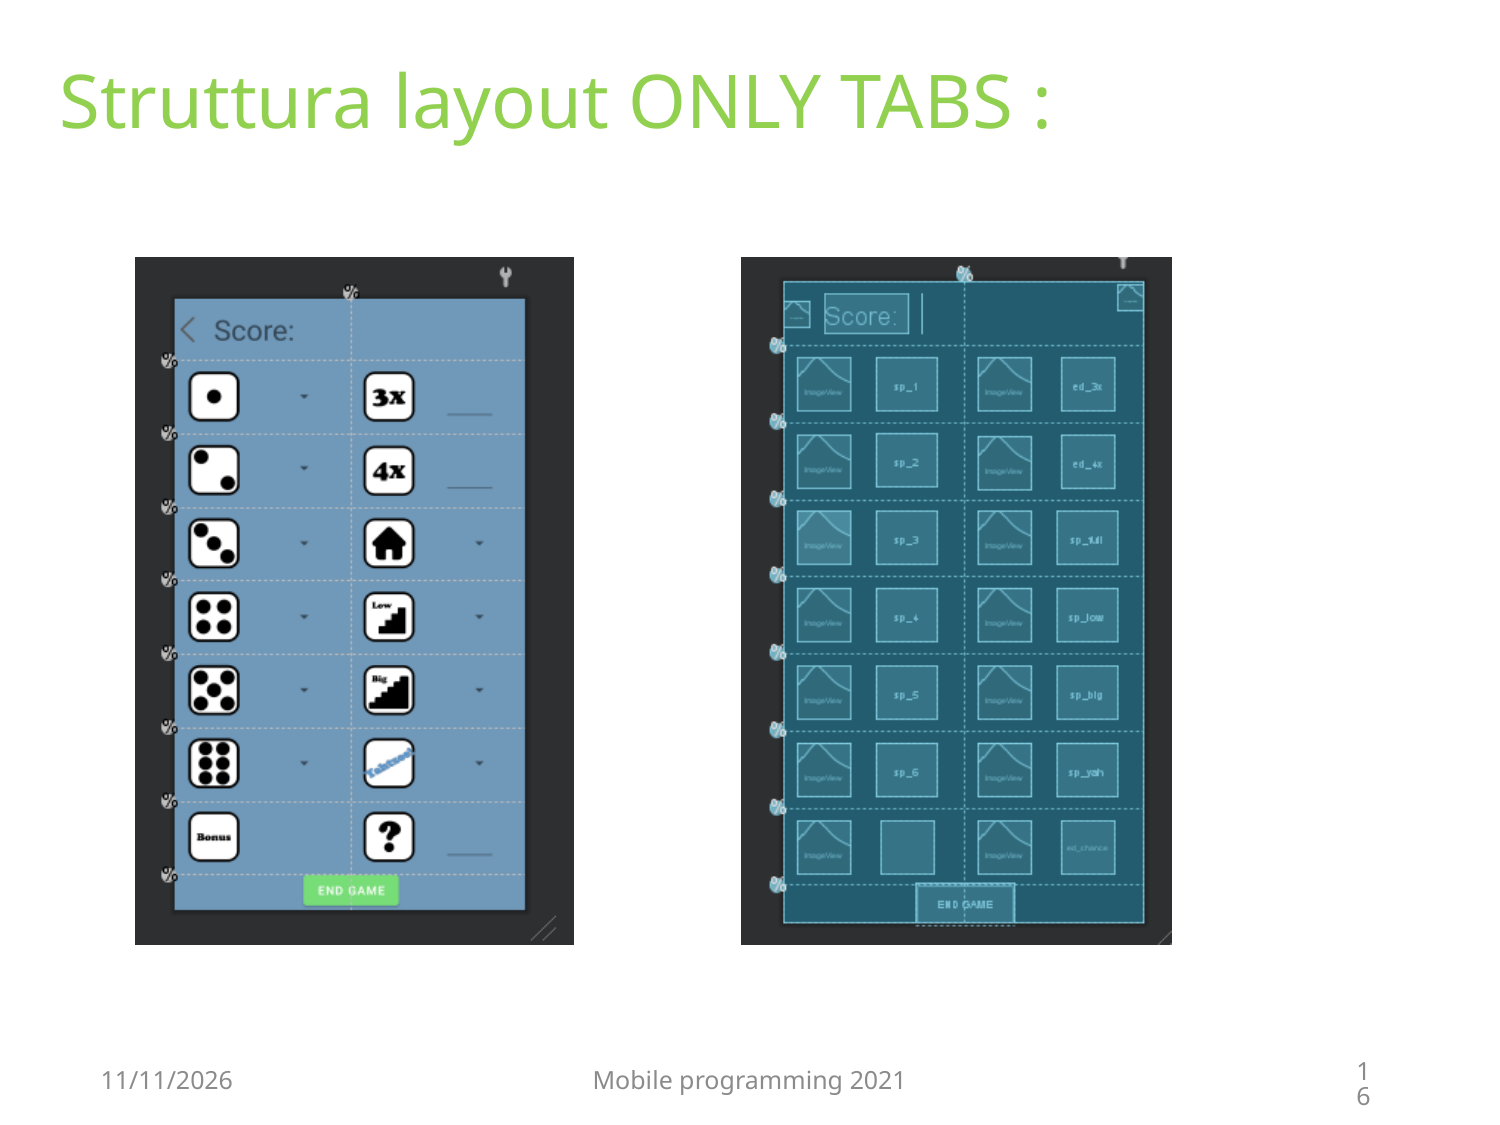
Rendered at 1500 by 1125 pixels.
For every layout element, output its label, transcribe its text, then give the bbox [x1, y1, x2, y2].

title Struttura layout ONLY TABS : [44, 49, 1103, 160]
picture [741, 257, 1172, 945]
picture [135, 257, 574, 945]
text_box Mobile programming 2021 [374, 1057, 1125, 1102]
slide_number 16 [1341, 1042, 1397, 1103]
text_box 08/07/2021 [85, 1057, 285, 1106]
